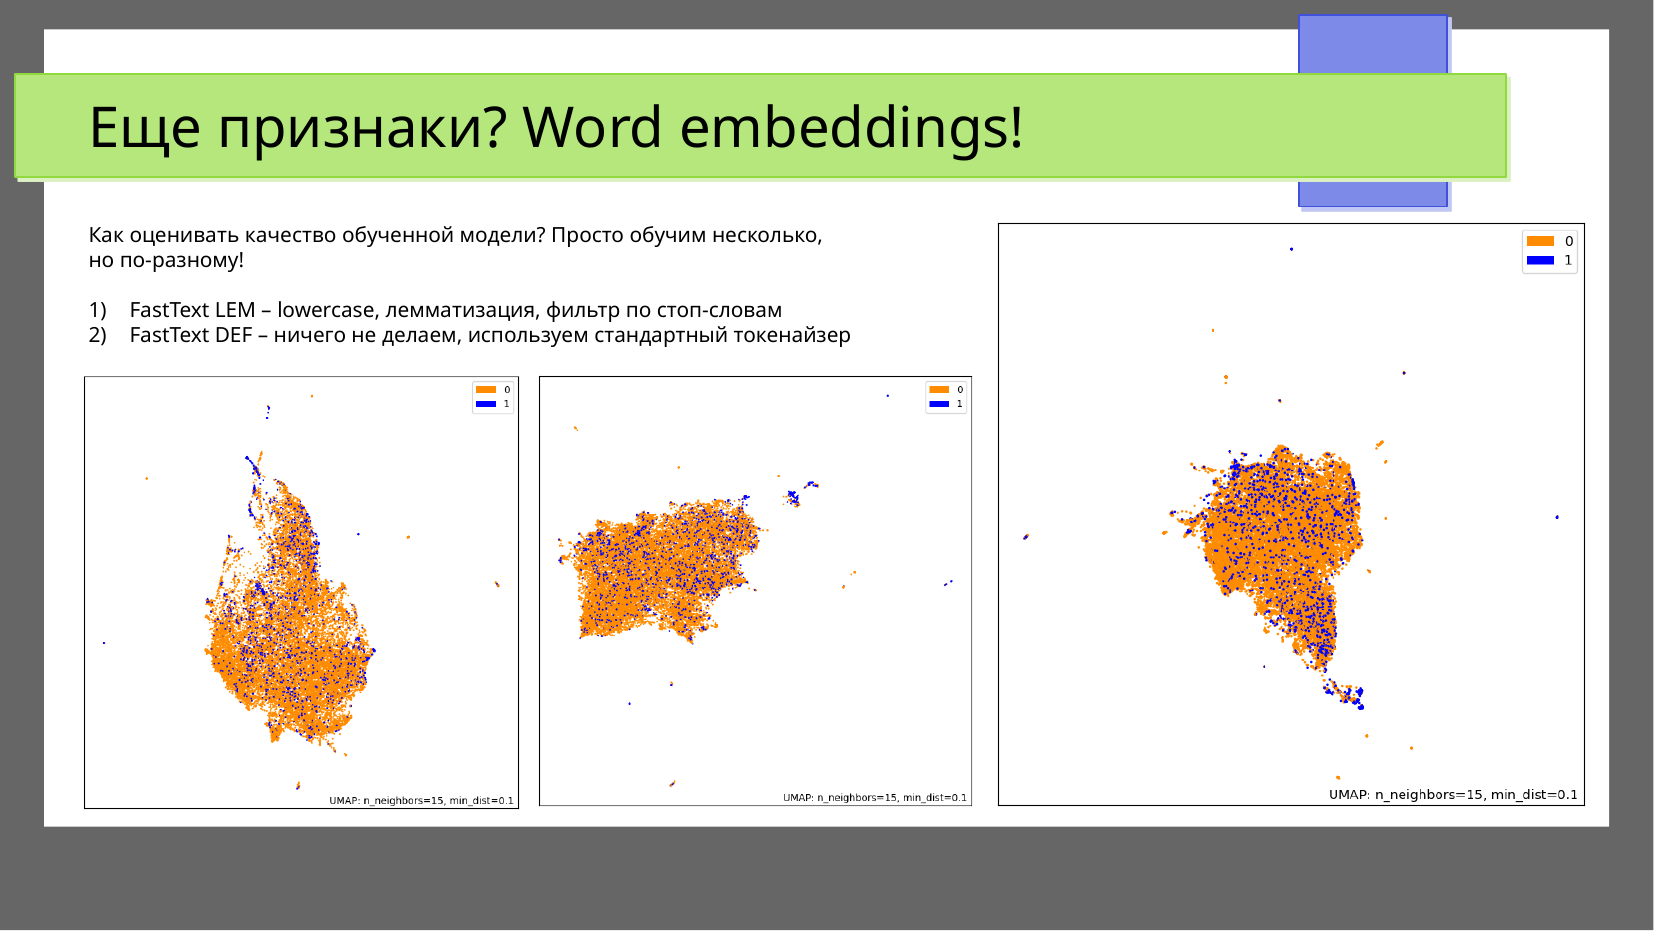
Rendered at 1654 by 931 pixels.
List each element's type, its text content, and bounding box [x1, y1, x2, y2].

picture [532, 368, 978, 812]
picture [76, 368, 526, 815]
subtitle Как оценивать качество обученной модели? Просто обучим несколько, но по-разному! FastText LEM – lowercase, лемматизация, фильтр по стоп-словам FastText DEF – ничего не делаем, используем стандартный токенайзер [88, 221, 983, 360]
title Еще признаки? Word embeddings! [88, 73, 1506, 178]
picture [988, 212, 1593, 814]
